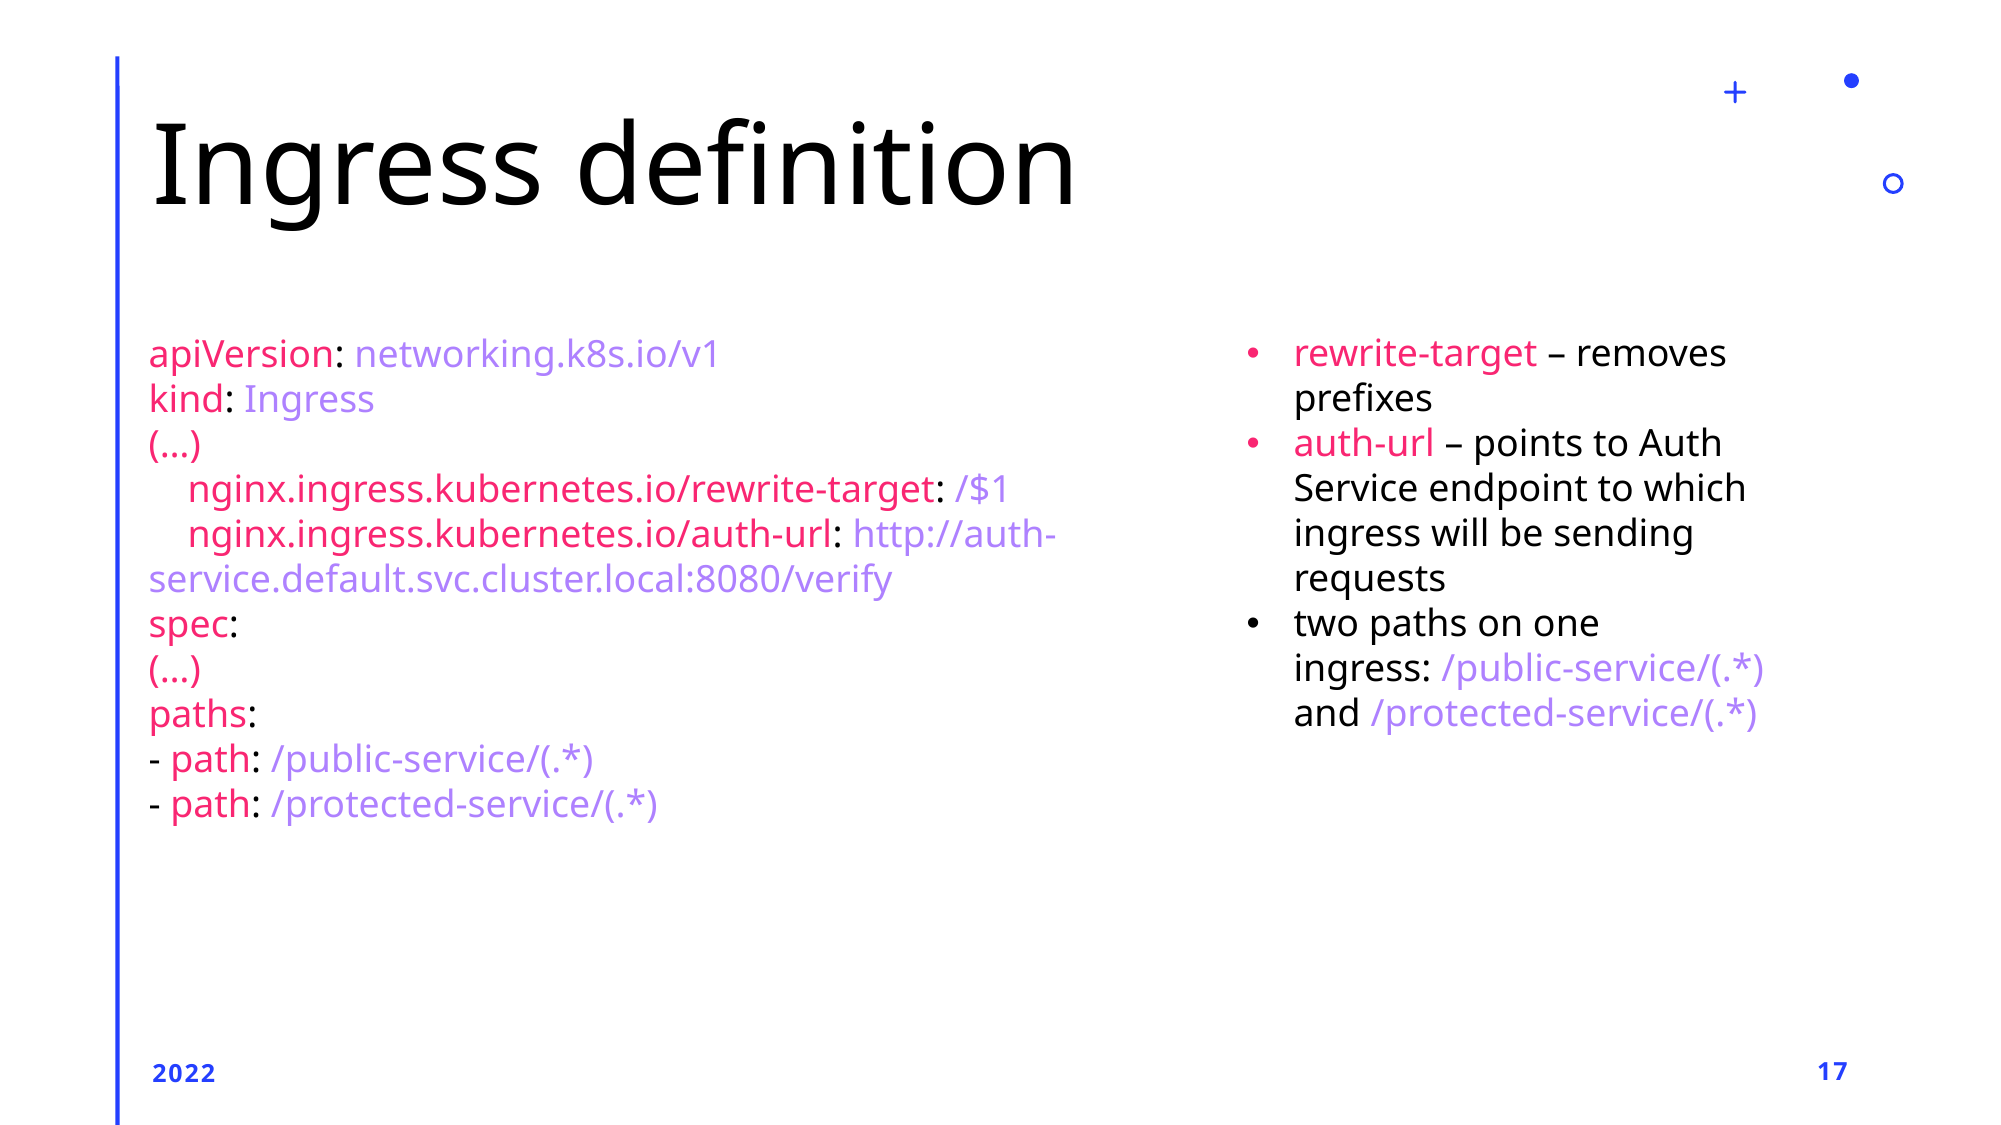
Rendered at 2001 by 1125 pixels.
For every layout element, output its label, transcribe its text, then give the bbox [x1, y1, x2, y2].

text_box rewrite-target – removes prefixes auth-url – points to Auth Service endpoint to which ingress will be sending requests two paths on one ingress: /public-service/(.*) and /protected-service/(.*) [1246, 329, 1856, 735]
text_box apiVersion: networking.k8s.io/v1 kind: Ingress (…) nginx.ingress.kubernetes.io/rewrite-target: /$1 nginx.ingress.kubernetes.io/auth-url: http://auth-service.default.svc.cluster.local:8080/verify spec: (…) paths: - path: /public-service/(.*) - path: /protected-service/(.*) [148, 329, 1371, 825]
title Ingress definition [137, 59, 1863, 278]
slide_number 2022 [137, 1042, 588, 1103]
slide_number 17 [1412, 1042, 1863, 1103]
